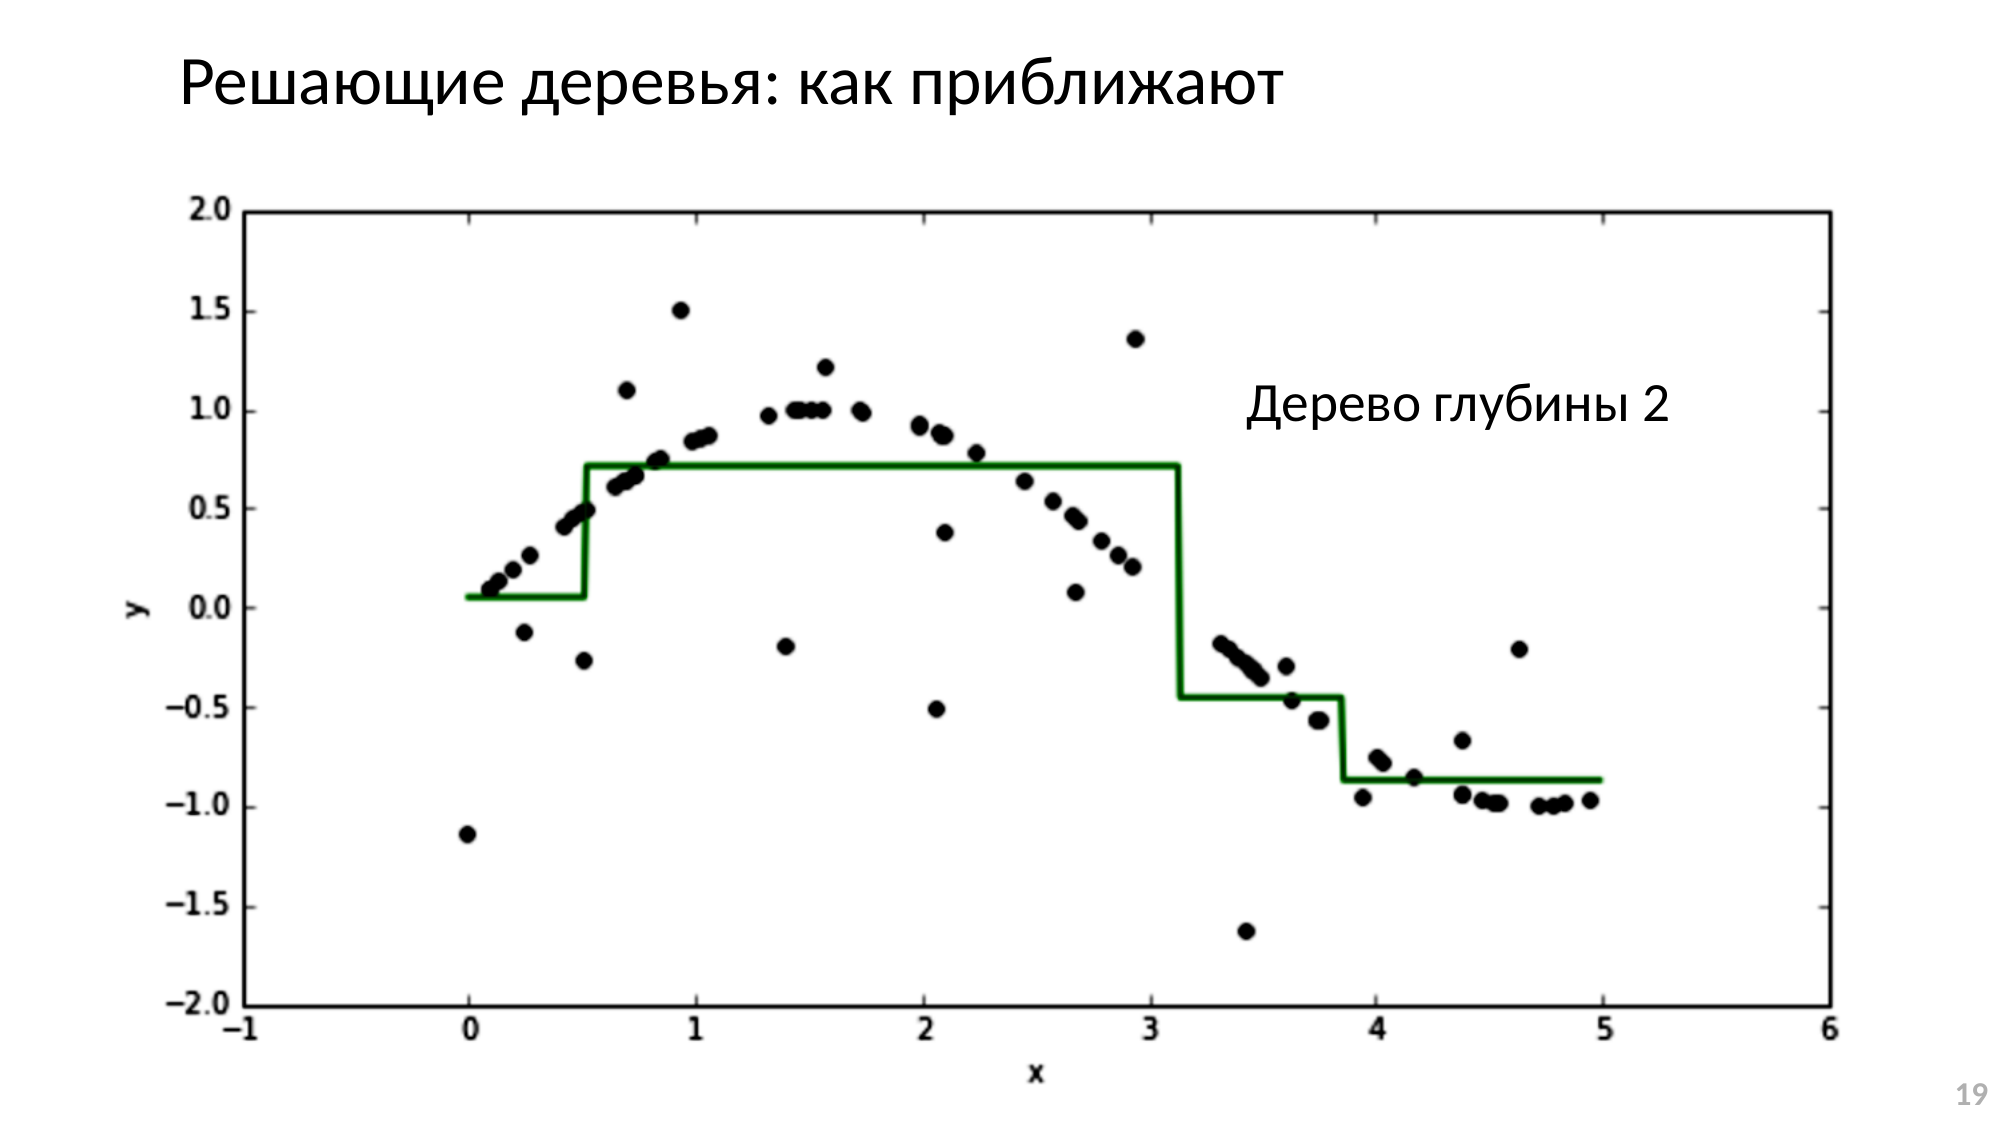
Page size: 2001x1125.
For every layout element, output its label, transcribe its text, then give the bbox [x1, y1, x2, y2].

picture [118, 184, 1929, 1101]
title Решающие деревья: как приближают [164, 37, 1956, 127]
slide_number 19 [1939, 758, 1996, 1125]
